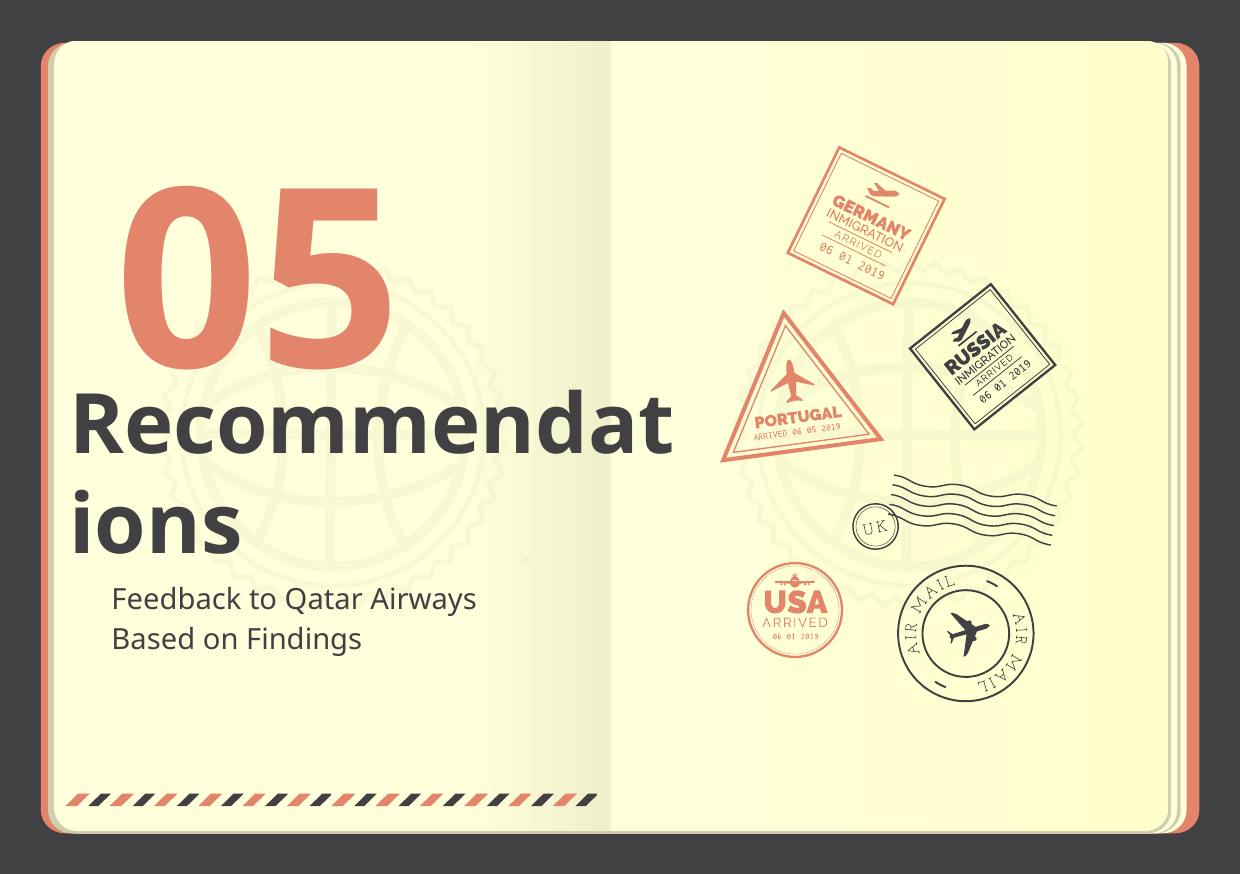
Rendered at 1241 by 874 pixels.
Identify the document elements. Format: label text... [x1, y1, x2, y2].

title Recommendations [54, 429, 699, 511]
text_box [754, 431, 777, 441]
text_box [839, 252, 844, 261]
subtitle Feedback to Qatar Airways Based on Findings [96, 559, 581, 739]
text_box [522, 557, 530, 562]
text_box [807, 426, 816, 434]
text_box [821, 423, 834, 432]
title 05 [100, 171, 585, 363]
text_box [793, 232, 804, 256]
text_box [65, 793, 598, 807]
text_box [792, 428, 802, 436]
